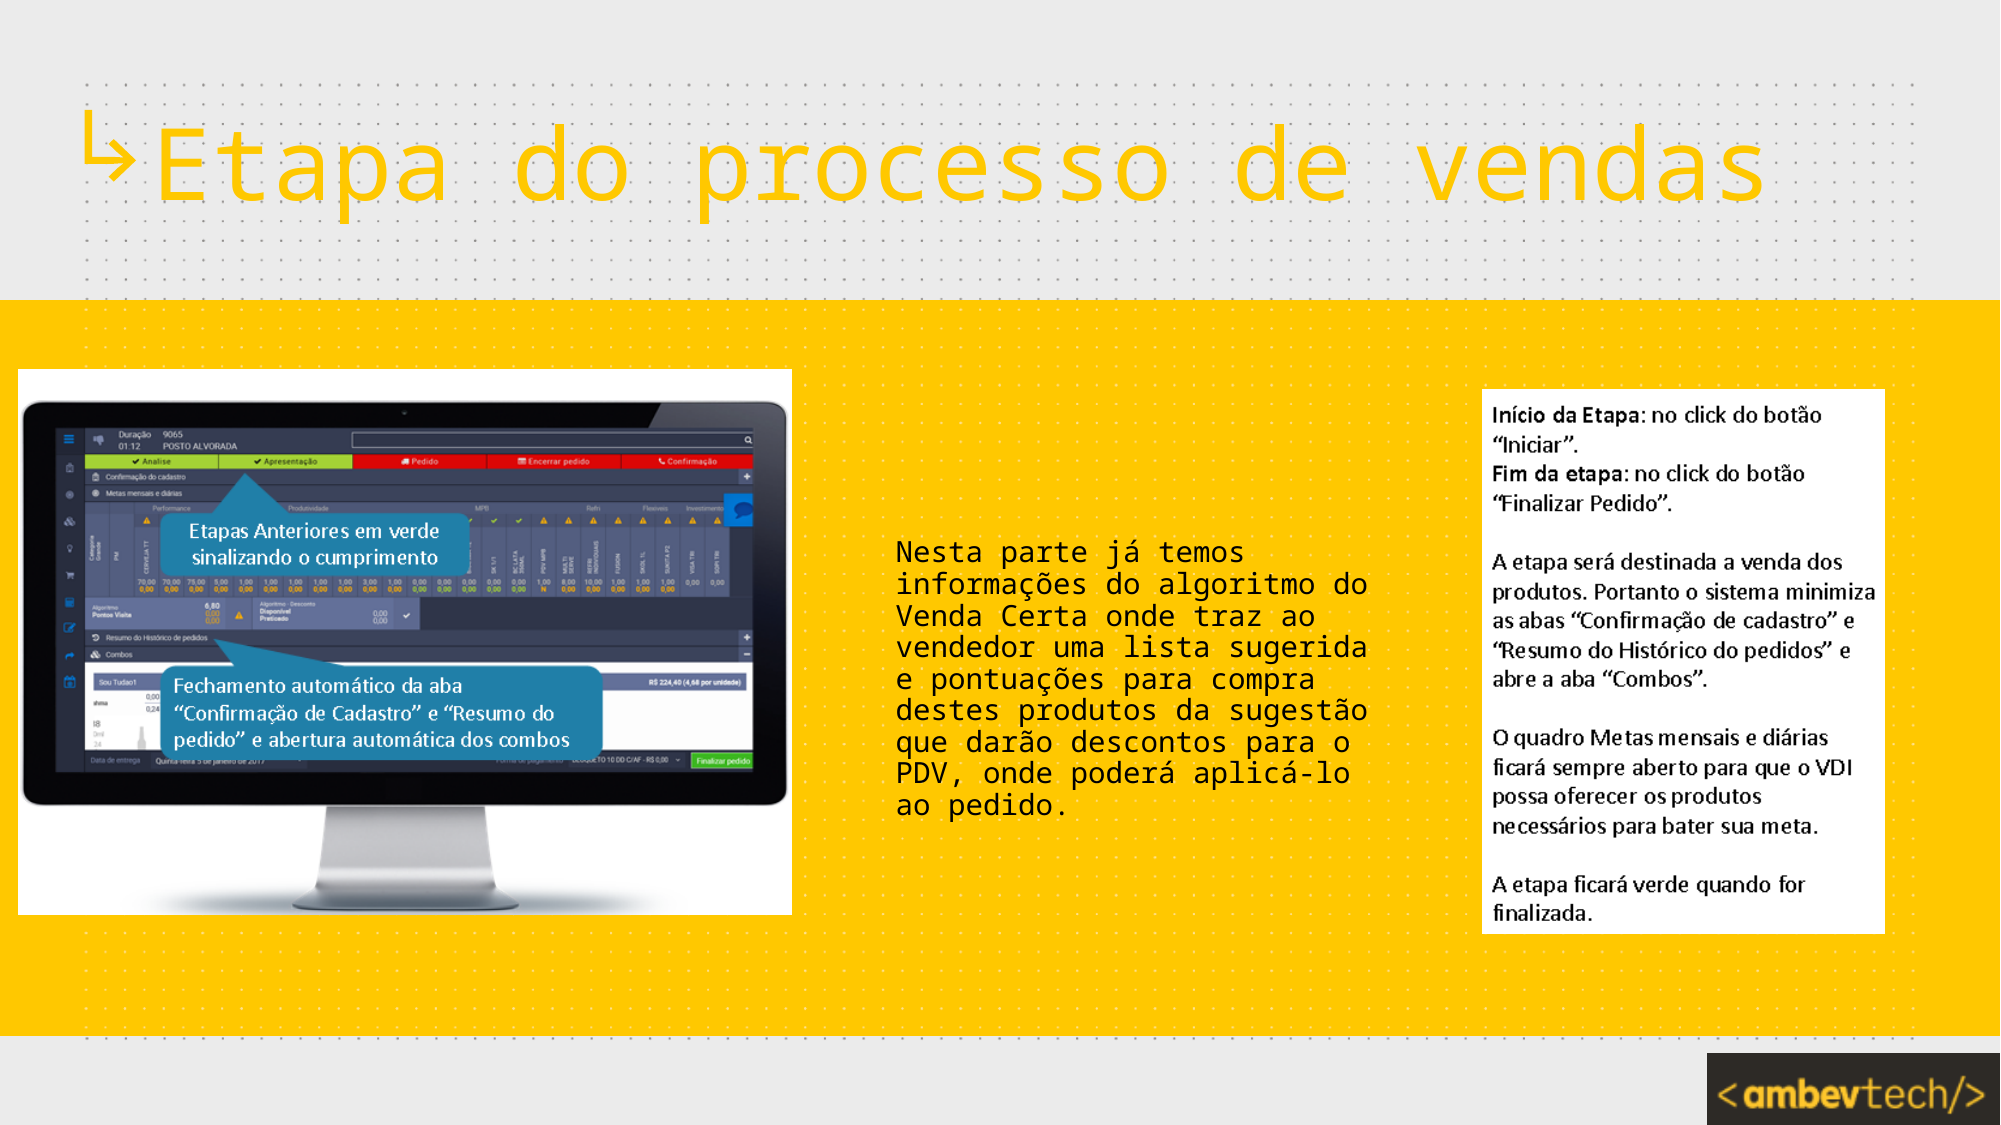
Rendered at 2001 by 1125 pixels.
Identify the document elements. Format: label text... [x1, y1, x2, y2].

text_box [880, 389, 1394, 459]
title Etapa do processo de vendas [137, 59, 1863, 278]
picture [0, 0, 2000, 1125]
text_box Nesta parte já temos informações do algoritmo do Venda Certa onde traz ao vendedor uma lista sugerida e pontuações para compra destes produtos da sugestão que darão descontos para o PDV, onde poderá aplicá-lo ao pedido. [880, 459, 1394, 969]
